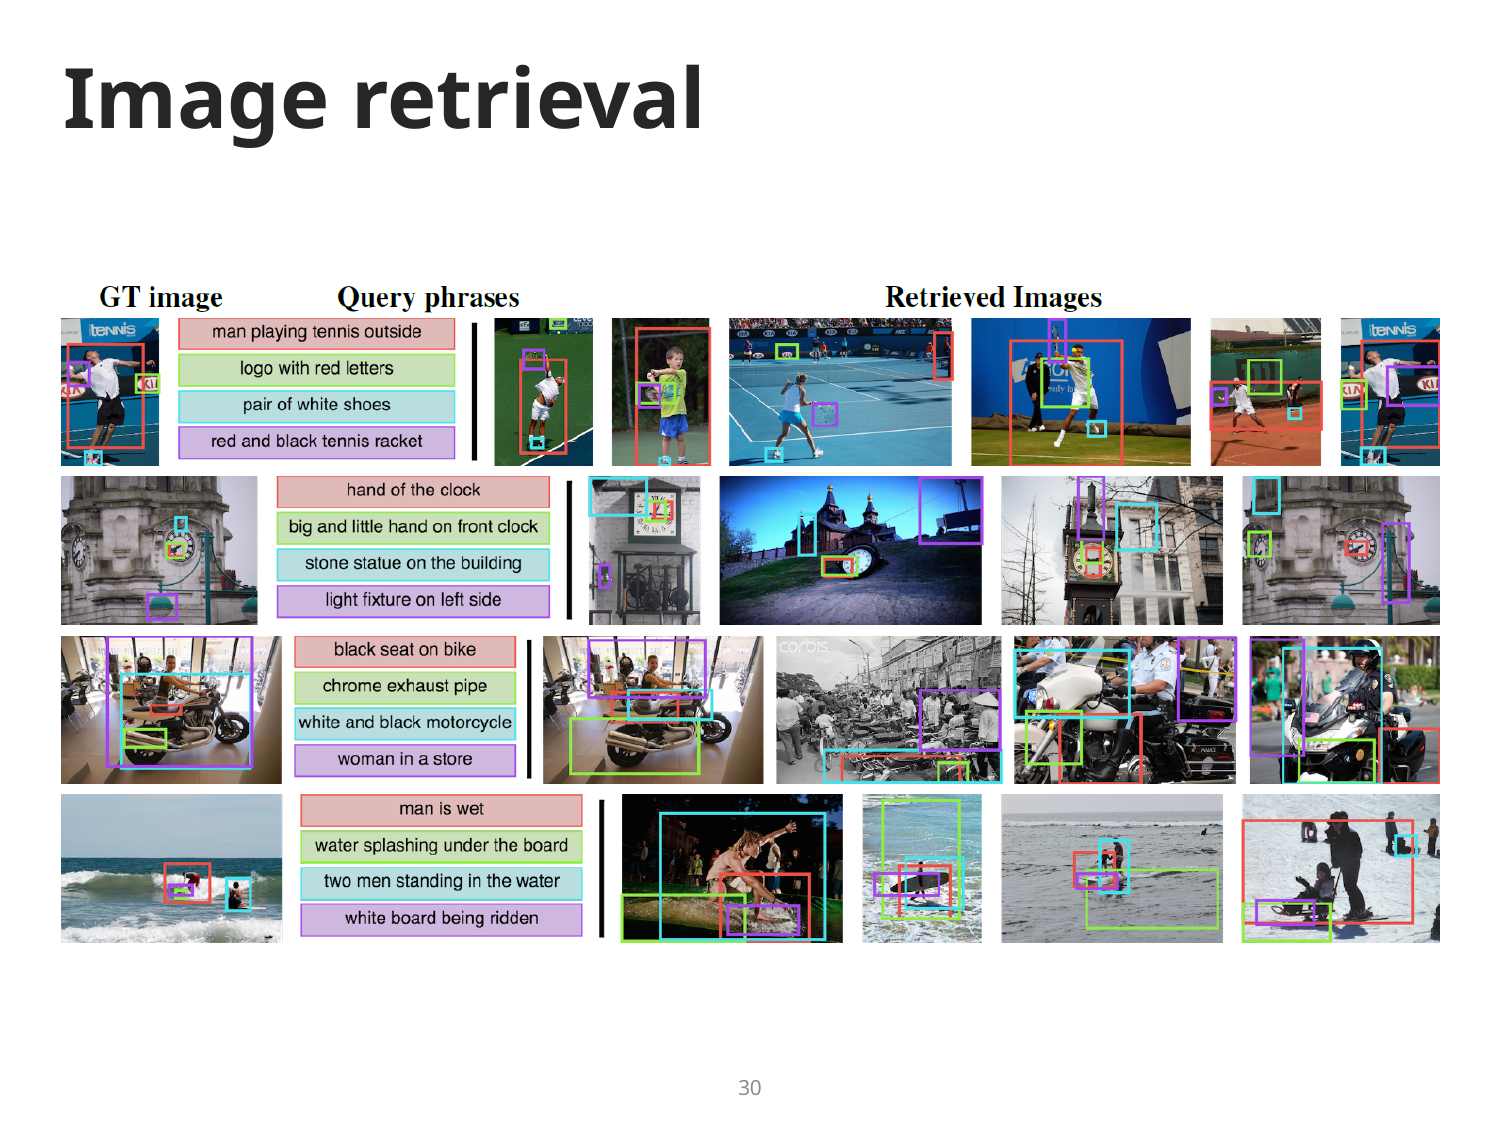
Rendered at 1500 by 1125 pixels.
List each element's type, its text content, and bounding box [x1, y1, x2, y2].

slide_number 30 [575, 1058, 925, 1119]
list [52, 277, 1448, 954]
title Image retrieval [48, 41, 1456, 149]
